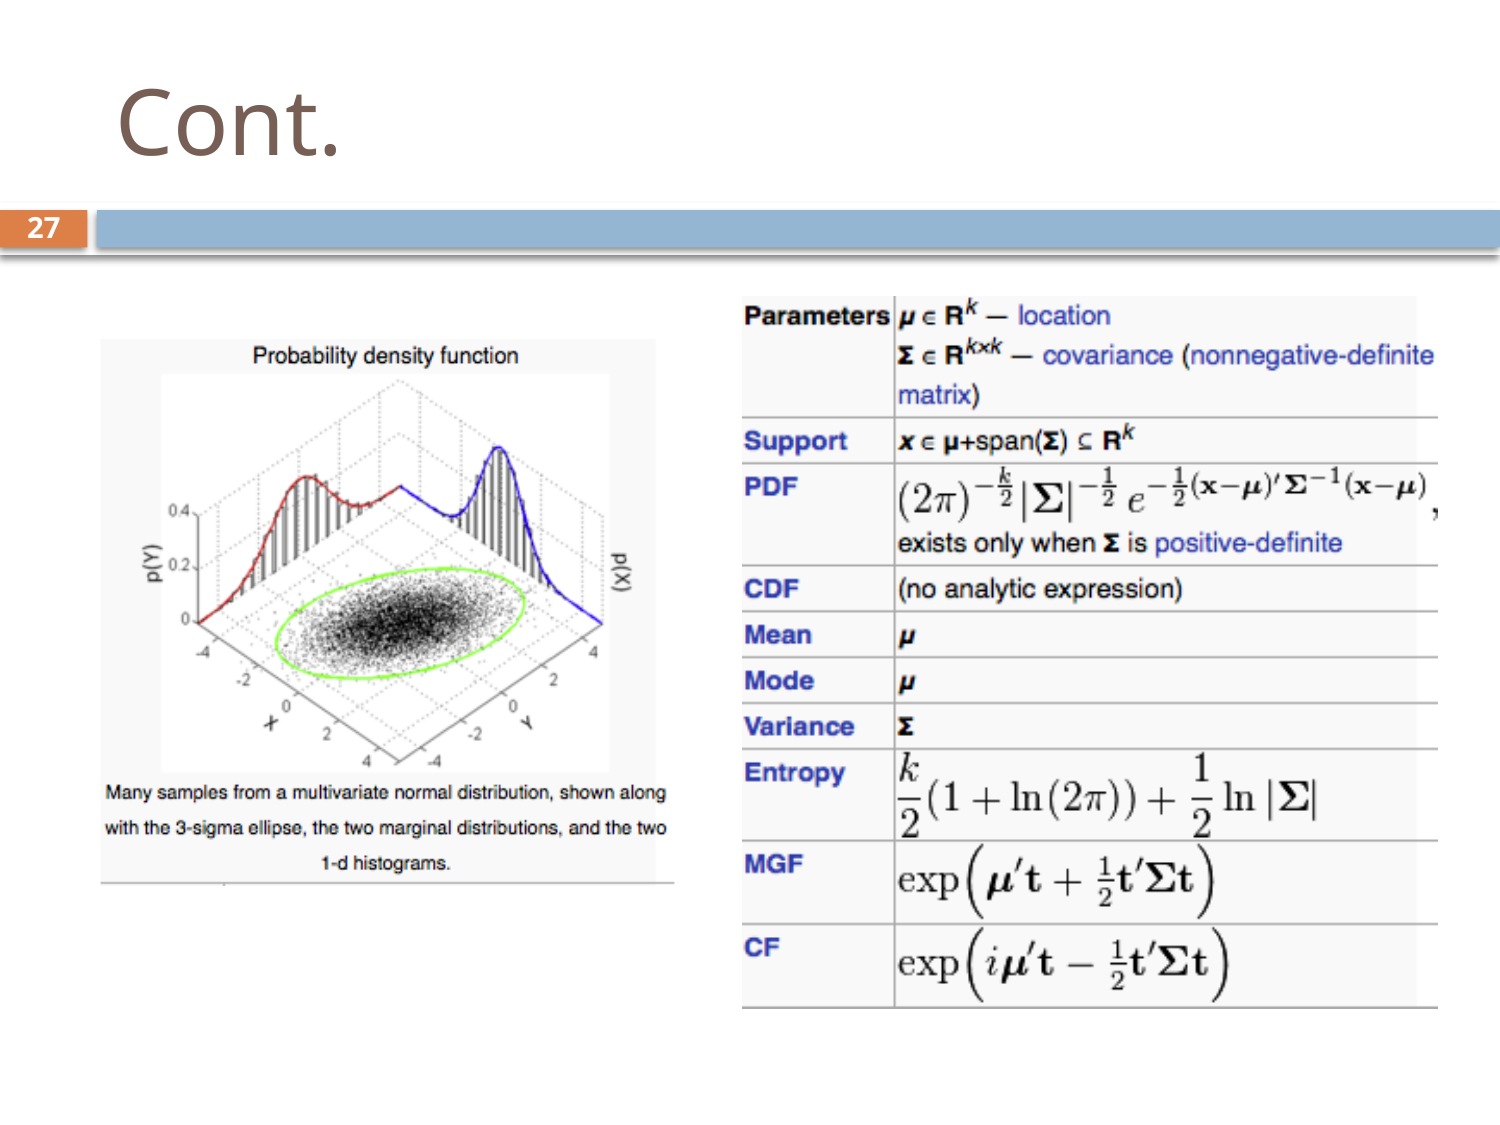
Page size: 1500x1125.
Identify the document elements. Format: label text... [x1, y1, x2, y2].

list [100, 339, 675, 887]
picture [741, 296, 1439, 1010]
title Cont. [100, 37, 1438, 200]
slide_number 27 [0, 208, 88, 249]
